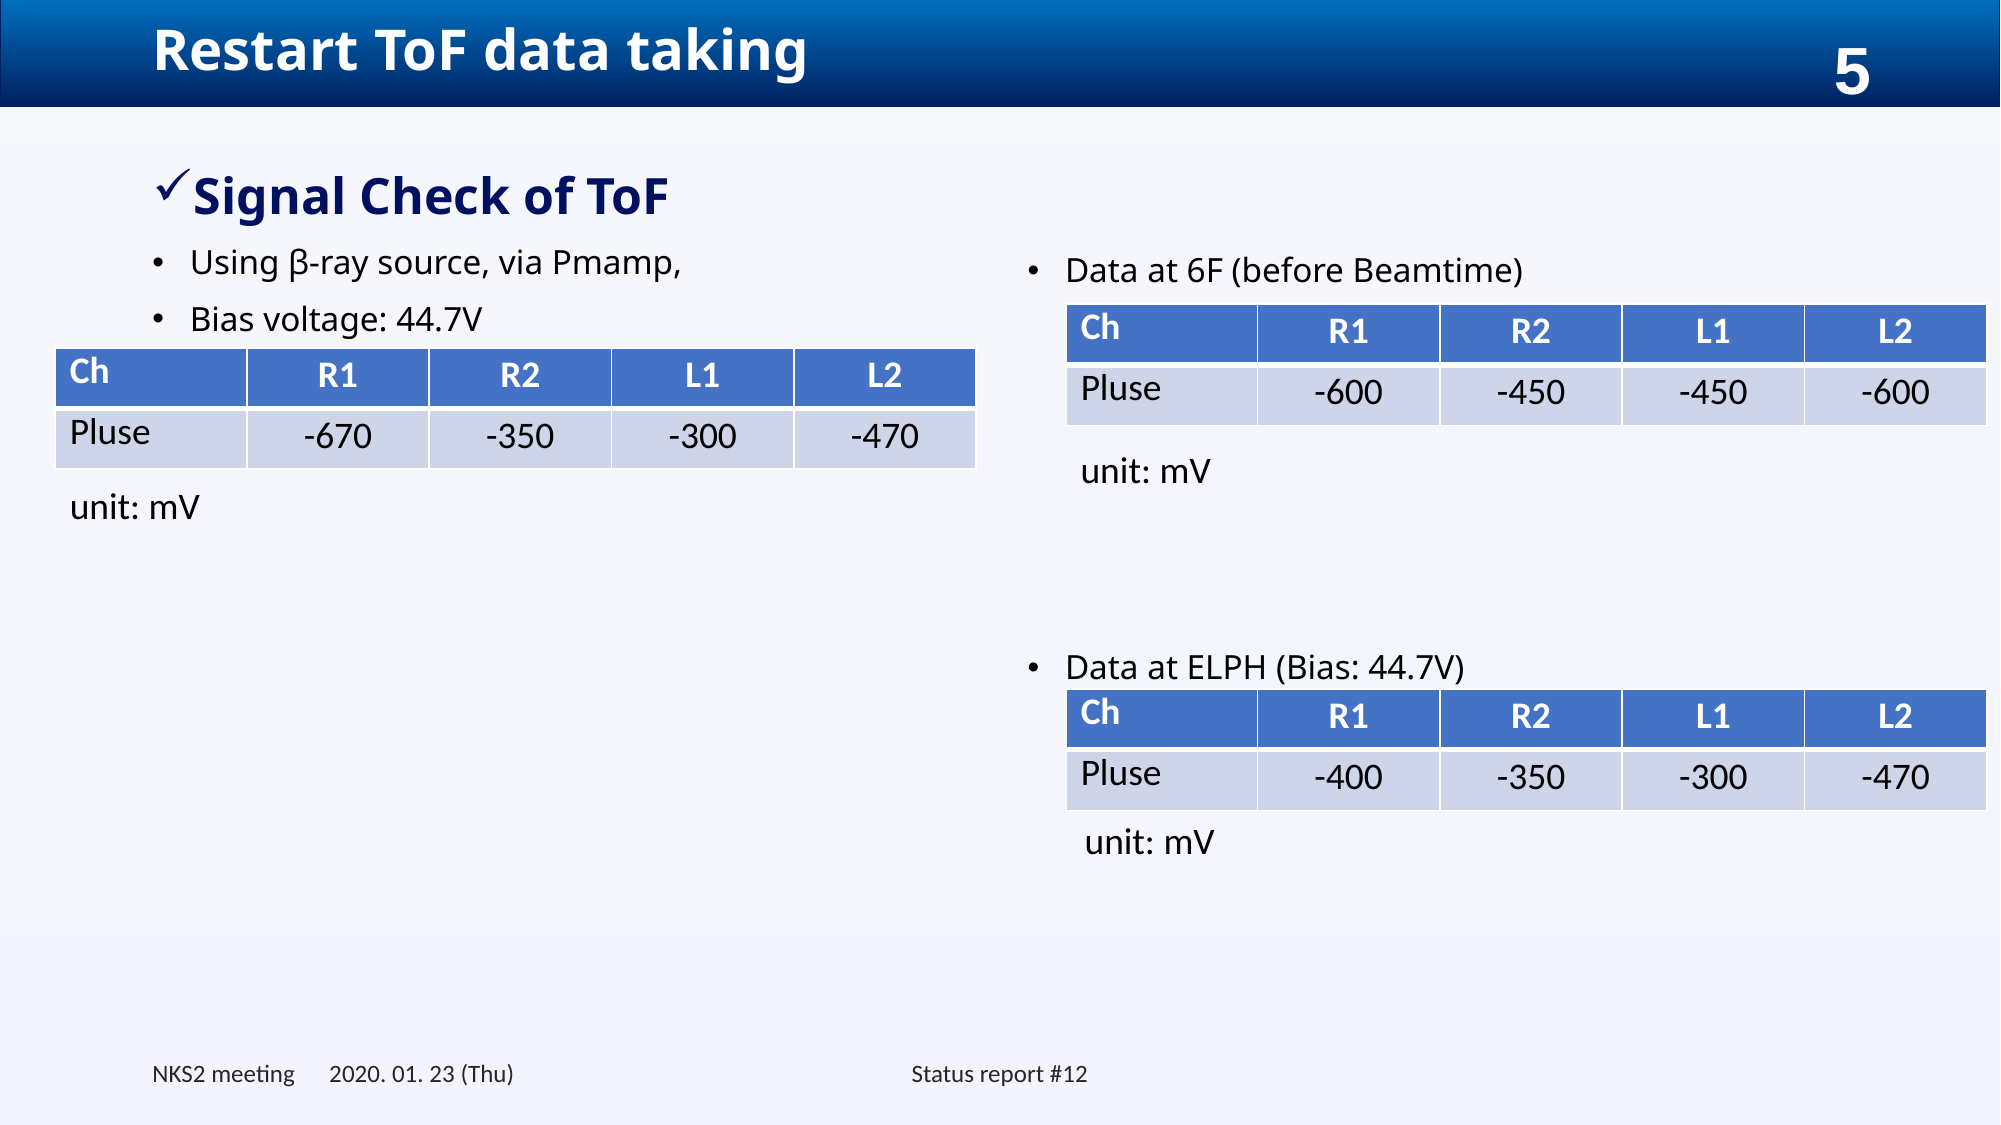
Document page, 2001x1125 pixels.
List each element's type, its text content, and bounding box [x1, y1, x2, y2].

table_cell -470 [1805, 752, 1986, 810]
table_header R2 [430, 349, 611, 406]
table_cell -350 [430, 411, 611, 468]
table_cell -300 [612, 411, 793, 468]
table_header R2 [1441, 690, 1621, 747]
text_box unit: mV [55, 474, 220, 535]
list Data at 6F (before Beamtime) Data at ELPH (Bias: 44.7V) [1012, 246, 1863, 985]
table_header R1 [248, 349, 428, 406]
table_header Ch [1067, 305, 1257, 362]
text_box unit: mV [1069, 809, 1235, 870]
table_cell -300 [1623, 752, 1804, 810]
table_cell -600 [1258, 368, 1439, 425]
table_cell -400 [1258, 752, 1439, 810]
table_header R1 [1258, 690, 1439, 747]
table_cell -670 [248, 411, 428, 468]
table_header L2 [1805, 690, 1986, 747]
title Restart ToF data taking [137, 0, 1863, 106]
slide_number NKS2 meeting 2020. 01. 23 (Thu) [137, 1042, 588, 1103]
text_box unit: mV [1065, 438, 1231, 499]
table_cell -600 [1805, 368, 1986, 425]
table_header R1 [1258, 305, 1439, 362]
table_header L1 [612, 349, 793, 406]
table_cell Pluse [56, 411, 246, 468]
table_header L1 [1623, 690, 1804, 747]
list Signal Check of ToF Using β-ray source, via Pmamp, Bias voltage: 44.7V [137, 163, 988, 985]
table_cell -450 [1623, 368, 1804, 425]
table_cell Pluse [1067, 752, 1257, 810]
table_header Ch [1067, 690, 1257, 747]
table_header R2 [1441, 305, 1621, 362]
table_cell -350 [1441, 752, 1621, 810]
table_header L2 [1805, 305, 1986, 362]
table_cell Pluse [1067, 368, 1257, 425]
table_header Ch [56, 349, 246, 406]
table_cell -470 [795, 411, 975, 468]
table_cell -450 [1441, 368, 1621, 425]
table_header L2 [795, 349, 975, 406]
table_header L1 [1623, 305, 1804, 362]
footer Status report #12 [662, 1042, 1338, 1103]
